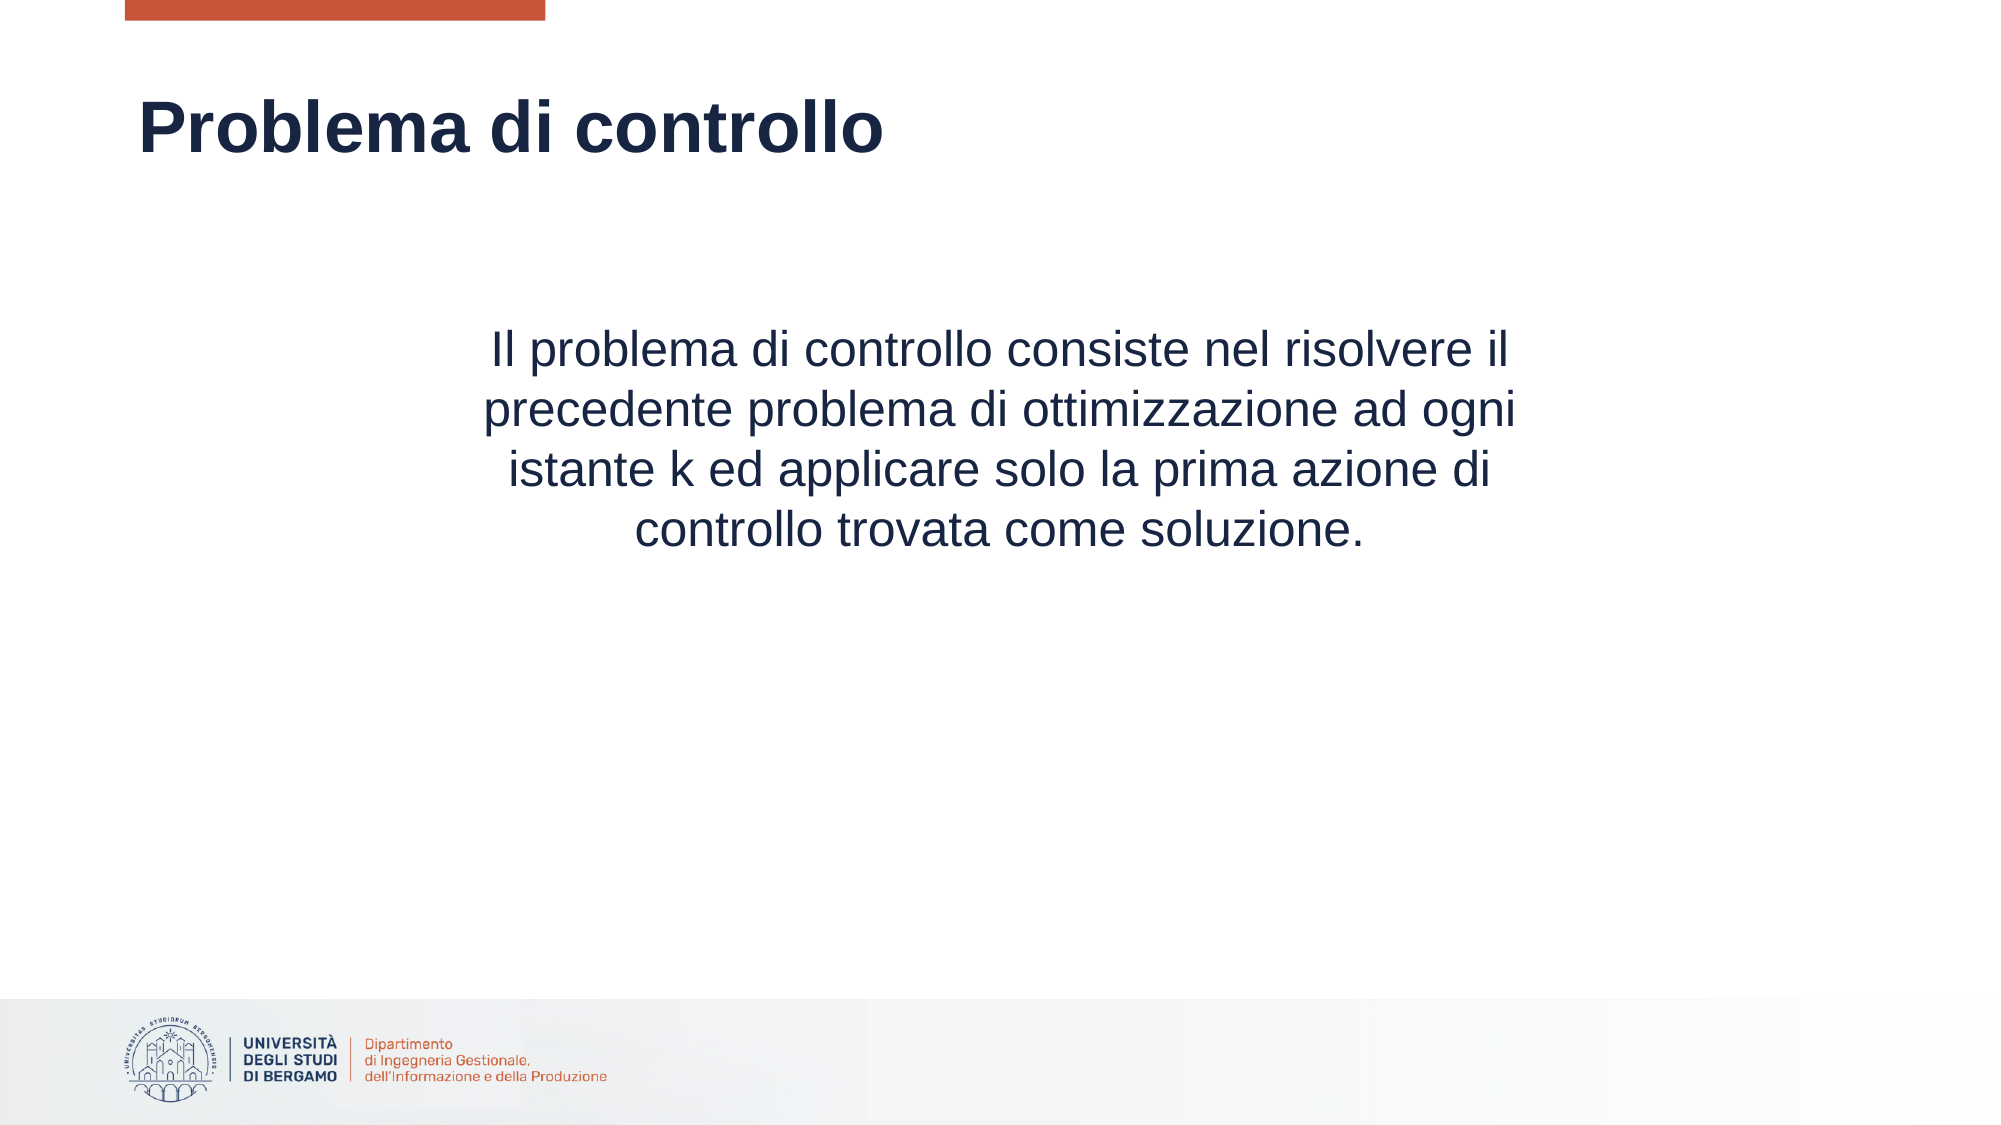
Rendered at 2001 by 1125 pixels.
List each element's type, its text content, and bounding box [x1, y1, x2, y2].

picture [0, 999, 2000, 1125]
title Problema di controllo [138, 79, 1125, 168]
list Il problema di controllo consiste nel risolvere il precedente problema di ottimizzazione ad ogni istante k ed applicare solo la prima azione di controllo trovata come soluzione. [419, 316, 1581, 559]
